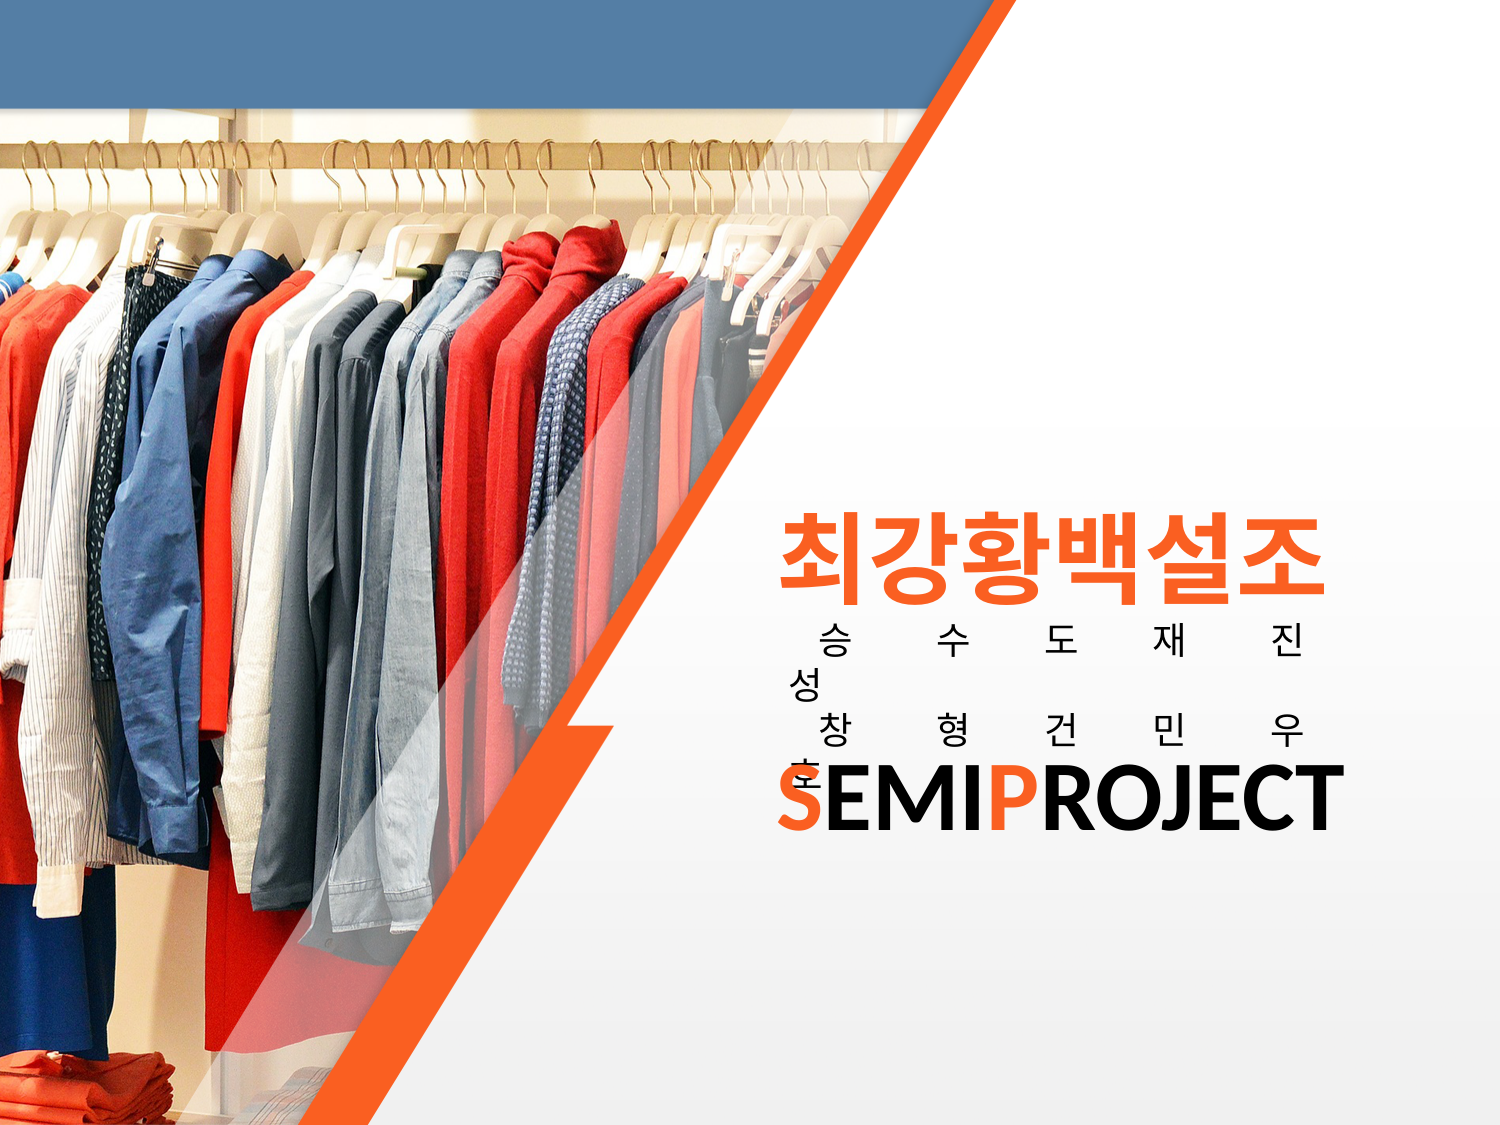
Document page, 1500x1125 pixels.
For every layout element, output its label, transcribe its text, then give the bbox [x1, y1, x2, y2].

picture [0, 0, 1500, 1125]
text_box 승 수 도 재 진 성 창 형 건 민 우 호 [773, 609, 1404, 805]
text_box SEMIPROJECT [761, 723, 1376, 858]
title 최강황백설조 [761, 444, 1436, 670]
